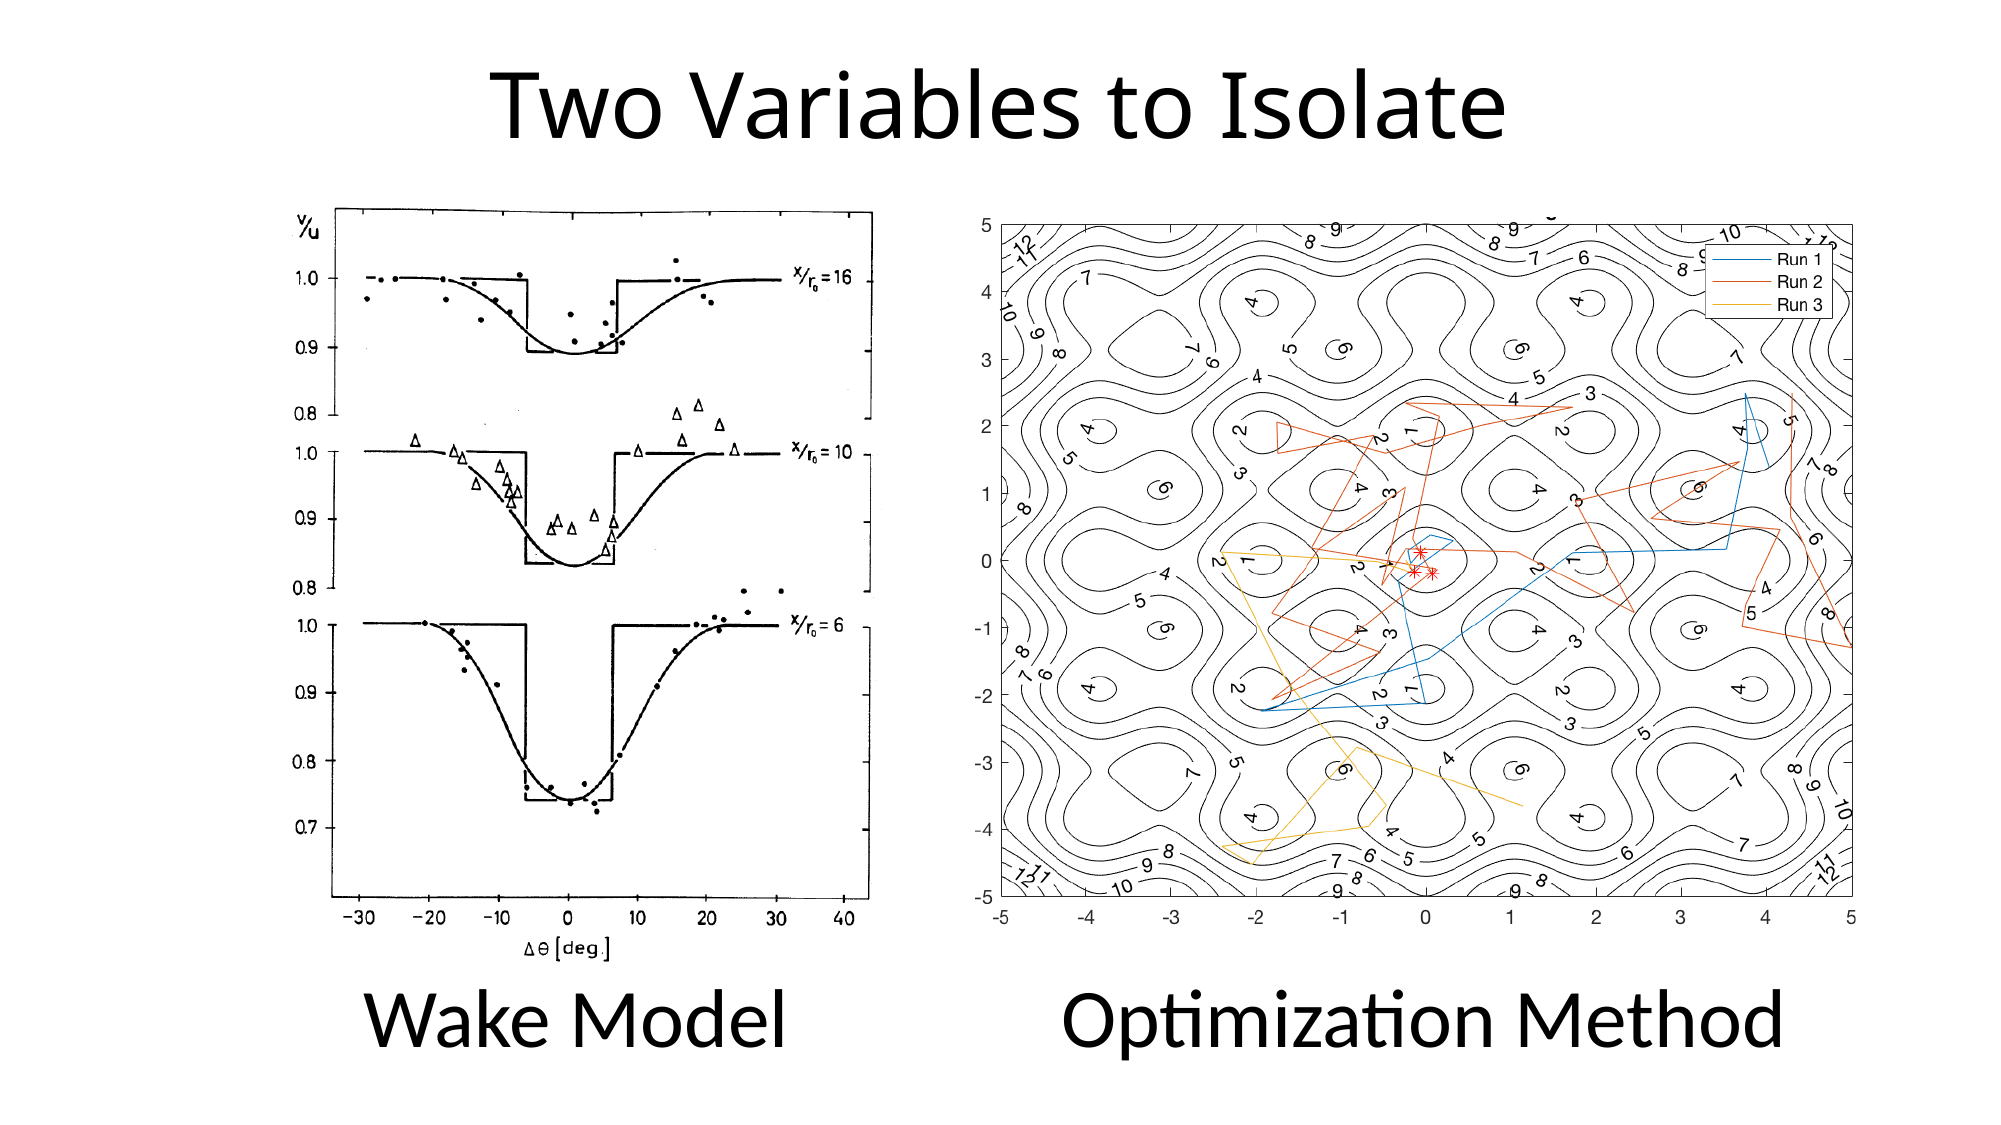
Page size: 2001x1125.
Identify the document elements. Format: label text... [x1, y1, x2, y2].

picture [970, 217, 1863, 927]
list Wake Model Optimization Method [137, 968, 1863, 1083]
picture [288, 200, 886, 969]
title Two Variables to Isolate [137, 0, 1863, 218]
